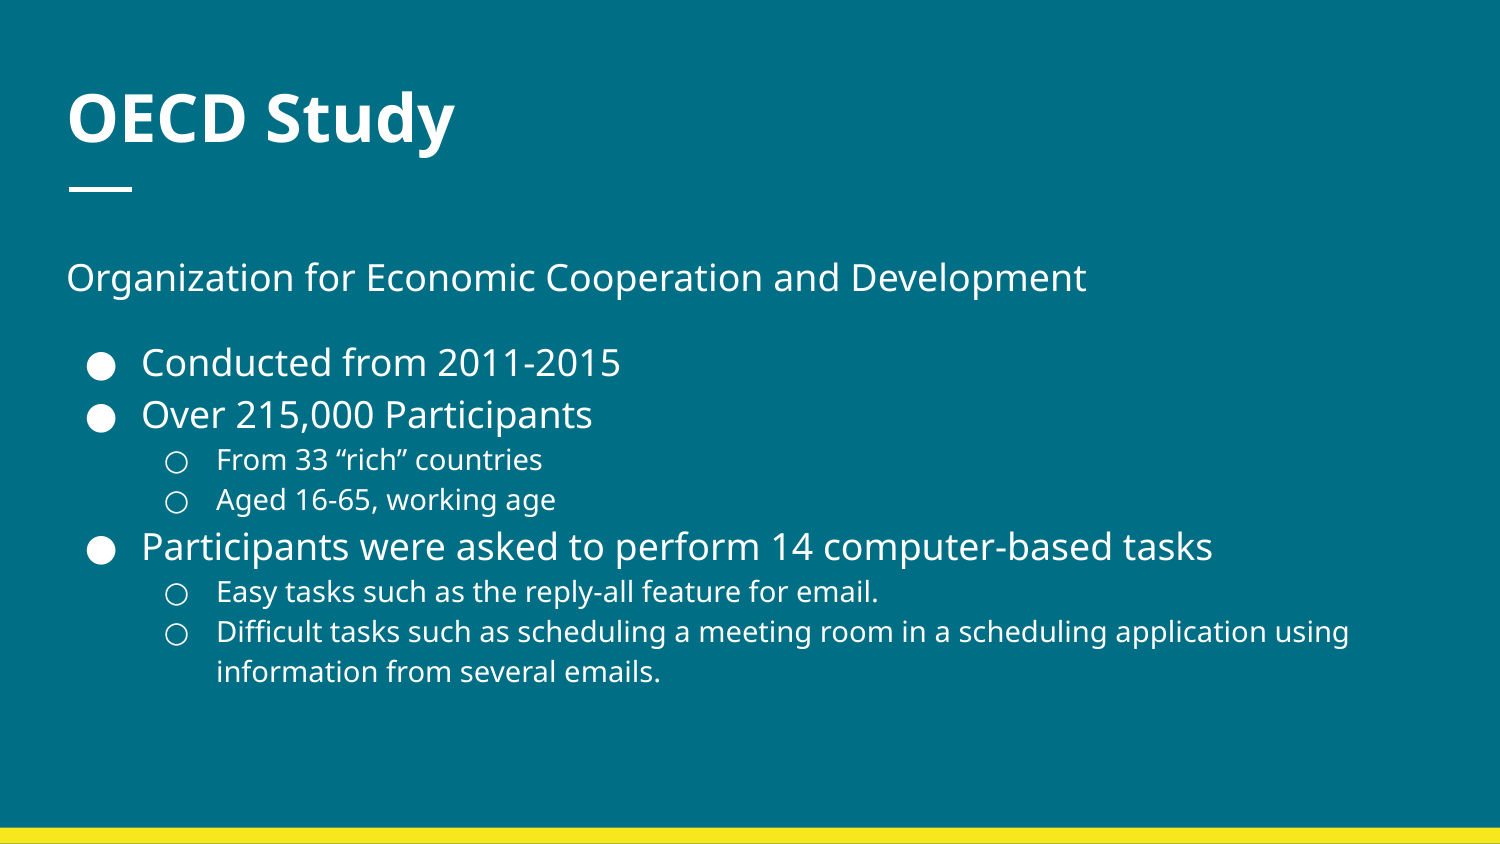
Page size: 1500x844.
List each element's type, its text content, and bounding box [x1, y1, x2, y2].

title OECD Study [51, 61, 1449, 167]
list Organization for Economic Cooperation and Development Conducted from 2011-2015 Over 215,000 Participants From 33 “rich” countries Aged 16-65, working age Participants were asked to perform 14 computer-based tasks Easy tasks such as the reply-all feature for email. Difficult tasks such as scheduling a meeting room in a scheduling application using information from several emails. [51, 232, 1449, 750]
